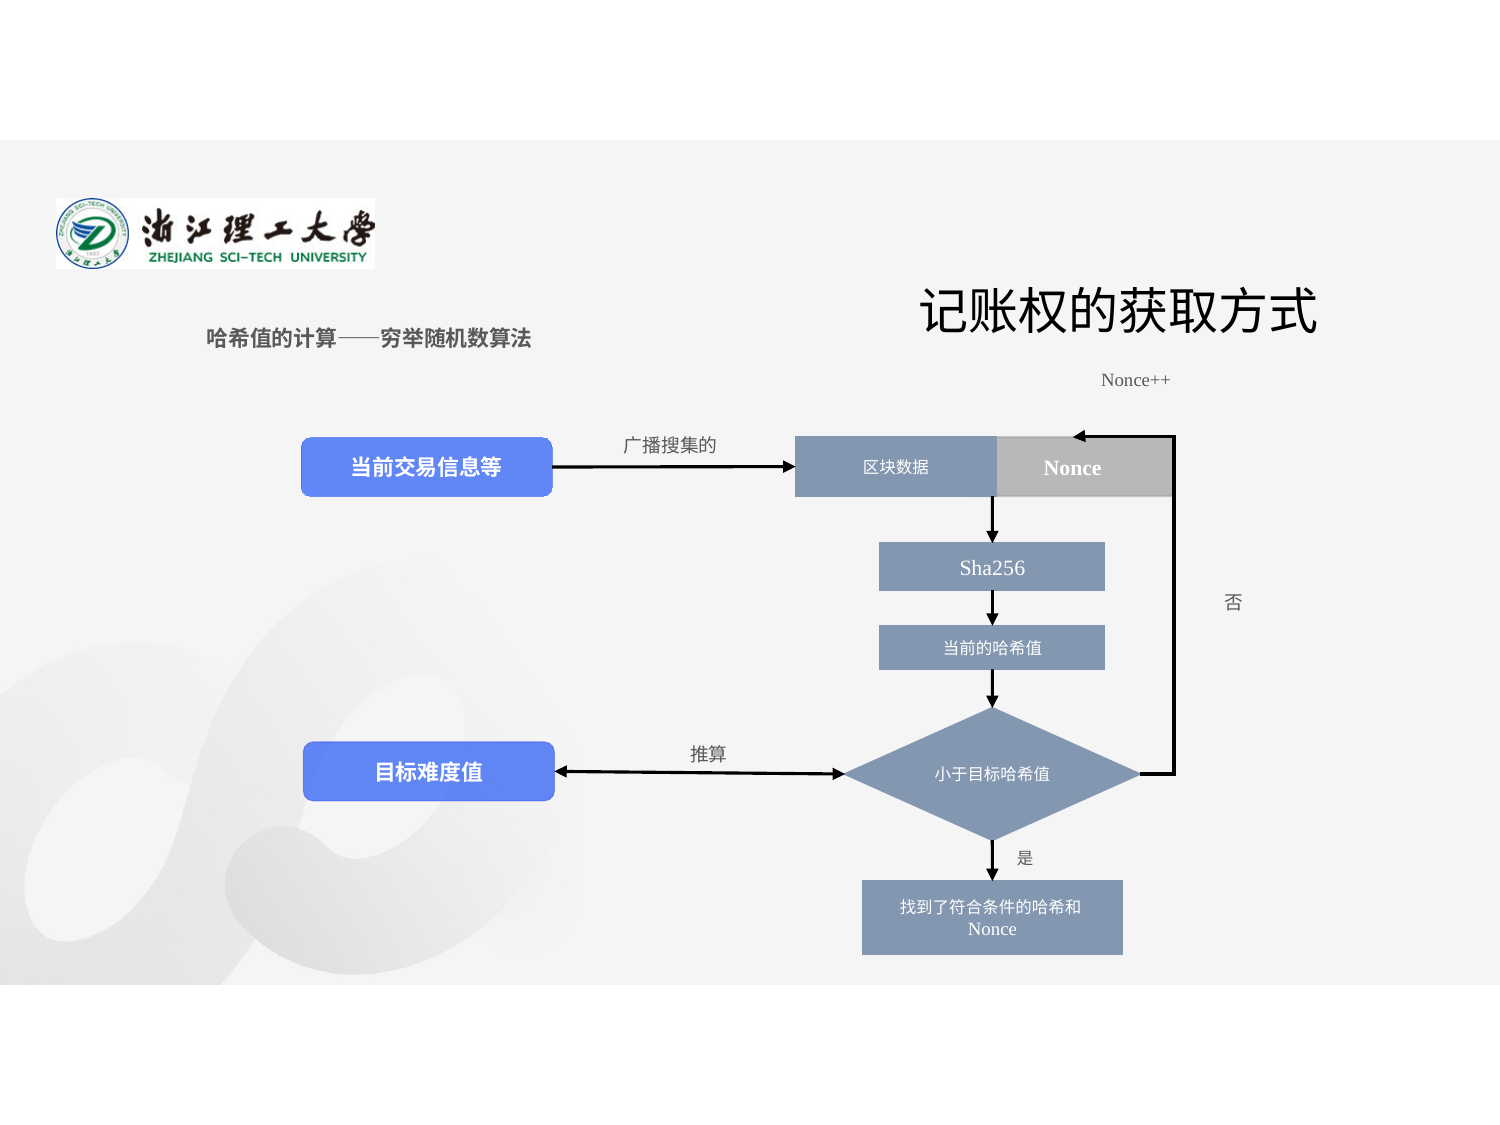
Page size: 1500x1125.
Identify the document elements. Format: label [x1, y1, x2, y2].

text_box [192, 317, 1263, 955]
picture [0, 140, 1500, 985]
